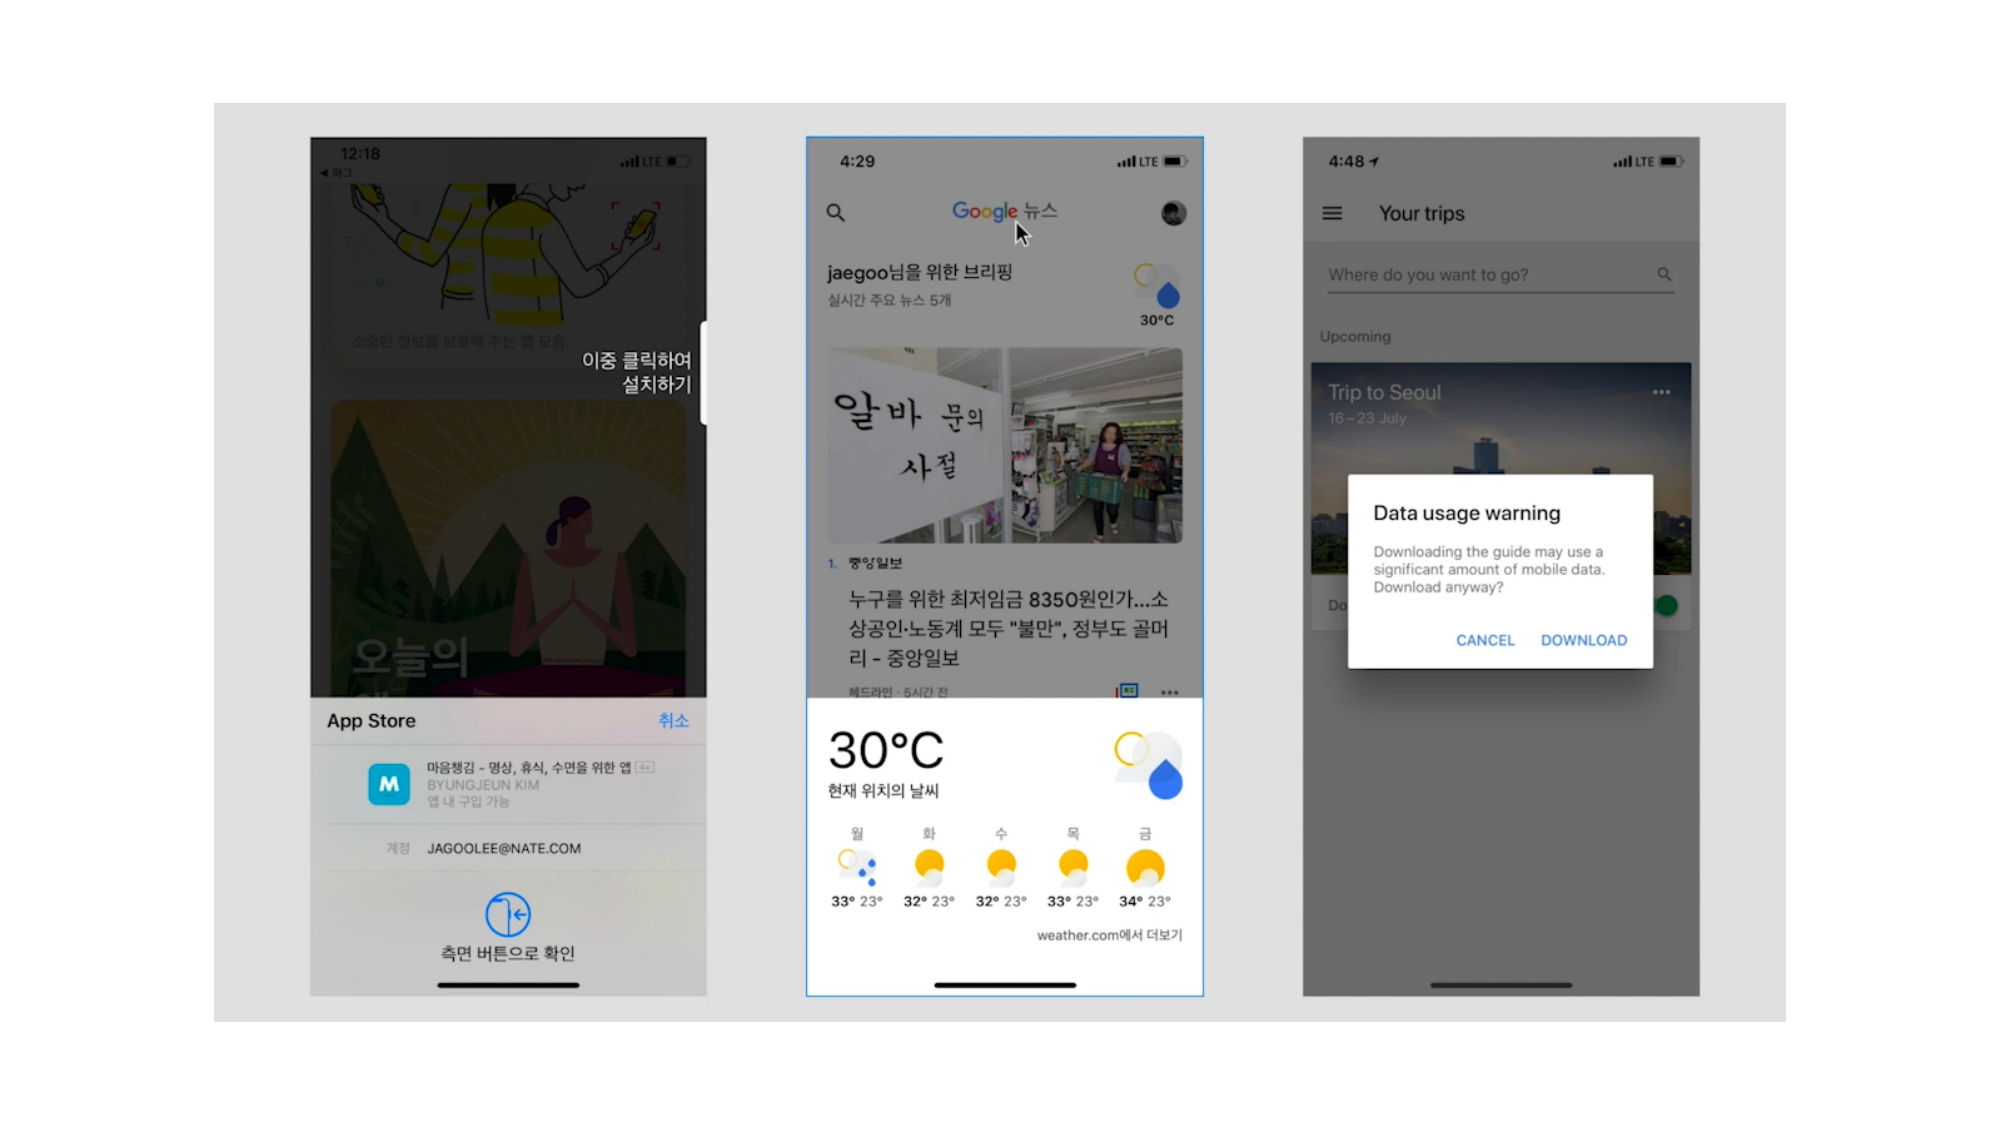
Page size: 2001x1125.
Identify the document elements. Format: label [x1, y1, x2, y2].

picture [214, 103, 1786, 1022]
